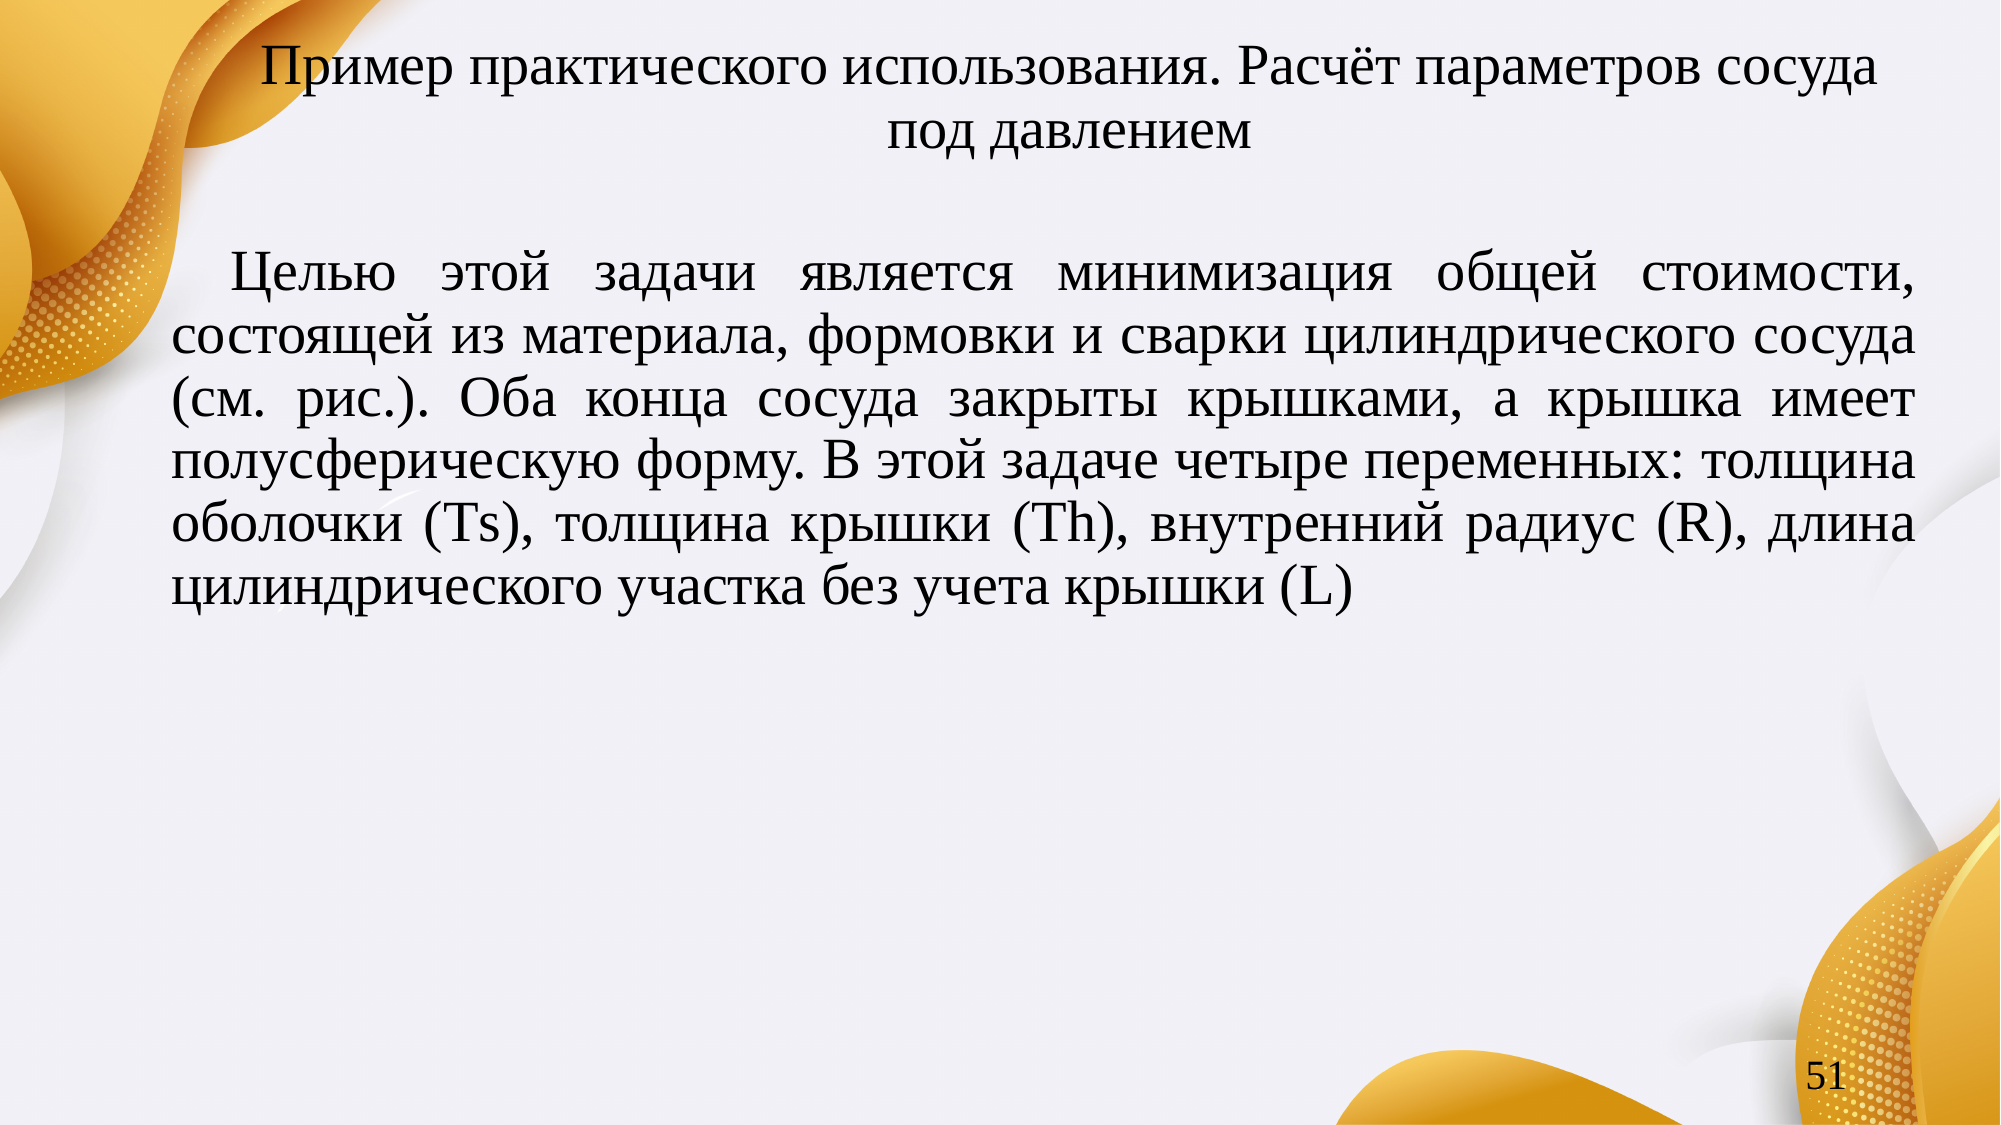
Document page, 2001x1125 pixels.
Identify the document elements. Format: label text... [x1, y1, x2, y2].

picture [0, 0, 2000, 1125]
list Целью этой задачи является минимизация общей стоимости, состоящей из материала, формовки и сварки цилиндрического сосуда (см. рис.). Оба конца сосуда закрыты крышками, а крышка имеет полусферическую форму. В этой задаче четыре переменных: толщина оболочки (Тs), толщина крышки (Th), внутренний радиус (R), длина цилиндрического участка без учета крышки (L) [156, 232, 1933, 805]
title Пример практического использования. Расчёт параметров сосуда под давлением [207, 26, 1933, 169]
slide_number 51 [1412, 1042, 1863, 1103]
